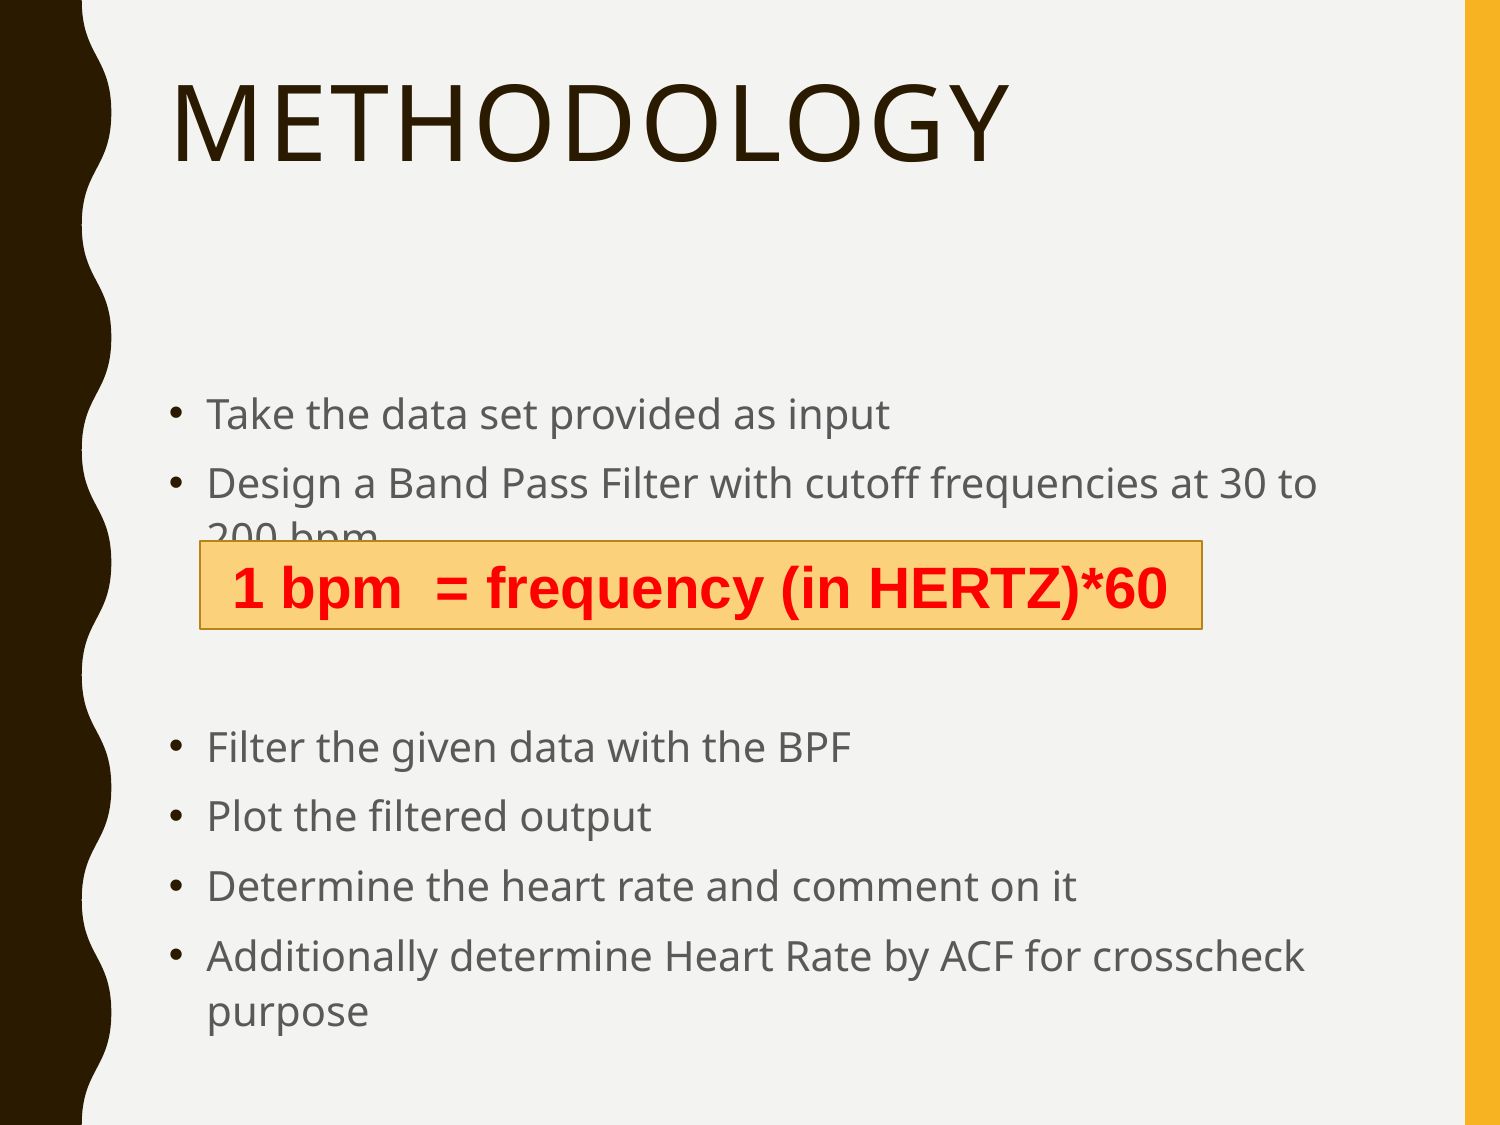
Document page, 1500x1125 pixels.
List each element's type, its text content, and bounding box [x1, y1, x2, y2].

list Take the data set provided as input Design a Band Pass Filter with cutoff frequencies at 30 to 200 bpm Filter the given data with the BPF Plot the filtered output Determine the heart rate and comment on it Additionally determine Heart Rate by ACF for crosscheck purpose [154, 375, 1407, 965]
text_box 1 bpm = frequency (in HERTZ)*60 [199, 540, 1203, 630]
title METHODOLOGY [154, 62, 1407, 308]
